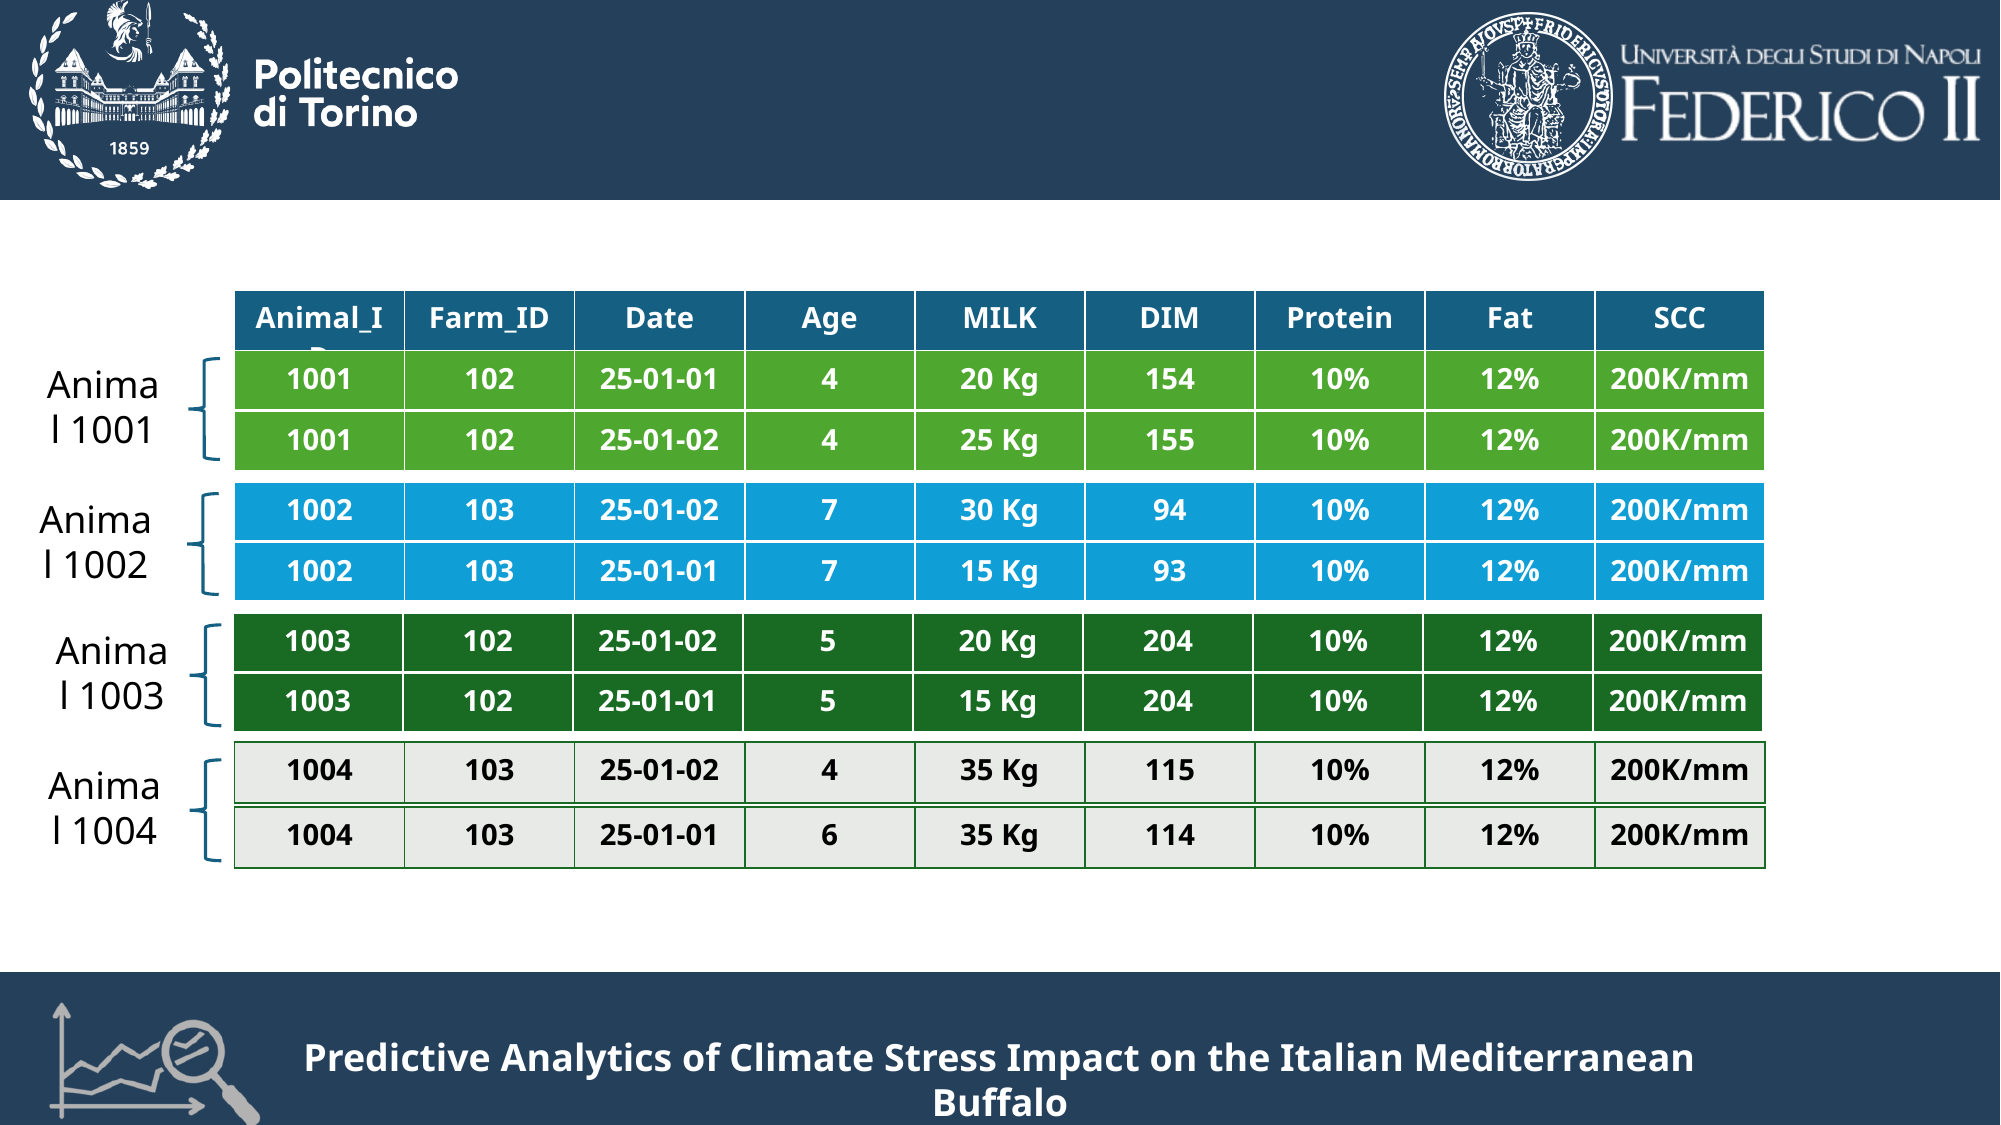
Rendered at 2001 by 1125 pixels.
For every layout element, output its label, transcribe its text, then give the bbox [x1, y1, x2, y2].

table_header 1001 [235, 412, 404, 470]
text_box [189, 623, 222, 728]
table_header 204 [1084, 614, 1252, 671]
table_header 25-01-02 [575, 743, 744, 802]
table_header 200K/mm [1596, 743, 1764, 802]
table_header 103 [405, 743, 574, 802]
table_header 12% [1424, 614, 1592, 671]
table_header 10% [1256, 412, 1424, 470]
table_header 6 [746, 808, 914, 867]
table_header 25-01-01 [574, 674, 742, 731]
table_header 25-01-01 [575, 543, 744, 600]
table_header 5 [744, 614, 912, 671]
table_header 10% [1256, 743, 1424, 802]
table_header 20 Kg [916, 351, 1084, 409]
table_header 12% [1426, 543, 1594, 600]
table_header SCC [1596, 291, 1764, 350]
table_header 200K/mm [1596, 351, 1764, 409]
table_header 10% [1256, 808, 1424, 867]
table_header 114 [1086, 808, 1254, 867]
table_header 10% [1256, 351, 1424, 409]
table_header Protein [1256, 291, 1424, 350]
picture [0, 0, 2000, 201]
table_header 4 [746, 743, 914, 802]
text_box Animal 1004 [30, 754, 179, 860]
table_header 25-01-01 [575, 808, 744, 867]
table_header 30 Kg [916, 483, 1084, 540]
table_header 20 Kg [914, 614, 1082, 671]
table_header 4 [746, 412, 914, 470]
table_header 7 [746, 543, 914, 600]
table_header 12% [1426, 351, 1594, 409]
text_box Animal 1001 [29, 353, 178, 459]
table_header 15 Kg [916, 543, 1084, 600]
table_header 35 Kg [916, 808, 1084, 867]
text_box Animal 1003 [38, 619, 187, 725]
table_header 103 [405, 543, 574, 600]
table_header 12% [1426, 808, 1594, 867]
table_header 10% [1254, 674, 1422, 731]
table_header 10% [1256, 483, 1424, 540]
table_header 200K/mm [1596, 543, 1764, 600]
table_header 200K/mm [1594, 674, 1762, 731]
table_header 35 Kg [916, 743, 1084, 802]
table_header DIM [1086, 291, 1254, 350]
table_header 200K/mm [1596, 808, 1764, 867]
table_header 7 [746, 483, 914, 540]
table_header 25-01-01 [575, 351, 744, 409]
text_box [1443, 9, 2000, 182]
table_header 93 [1086, 543, 1254, 600]
table_header 155 [1086, 412, 1254, 470]
table_header Age [746, 291, 914, 350]
text_box [188, 357, 221, 462]
picture [0, 920, 2000, 1125]
table_header 154 [1086, 351, 1254, 409]
table_header 25 Kg [916, 412, 1084, 470]
text_box [189, 758, 222, 863]
table_header 1004 [235, 808, 404, 867]
table_header 10% [1256, 543, 1424, 600]
table_header 103 [405, 808, 574, 867]
table_header 4 [746, 351, 914, 409]
table_header 204 [1084, 674, 1252, 731]
text_box [187, 492, 219, 597]
table_header 25-01-02 [575, 412, 744, 470]
table_header 102 [405, 351, 574, 409]
text_box Animal 1002 [21, 488, 170, 594]
table_header 102 [405, 412, 574, 470]
table_header 102 [404, 614, 572, 671]
table_header 5 [744, 674, 912, 731]
table_header 12% [1424, 674, 1592, 731]
table_header 103 [405, 483, 574, 540]
table_header 1001 [235, 351, 404, 409]
table_header 1003 [234, 674, 402, 731]
table_header 25-01-02 [574, 614, 742, 671]
table_header 102 [404, 674, 572, 731]
table_header 1003 [234, 614, 402, 671]
table_header 94 [1086, 483, 1254, 540]
table_header MILK [916, 291, 1084, 350]
table_header 200K/mm [1596, 412, 1764, 470]
table_header 200K/mm [1596, 483, 1764, 540]
table_header 15 Kg [914, 674, 1082, 731]
table_header 12% [1426, 743, 1594, 802]
table_header 12% [1426, 412, 1594, 470]
table_header Date [575, 291, 744, 350]
table_header 10% [1254, 614, 1422, 671]
table_header Fat [1426, 291, 1594, 350]
table_header 25-01-02 [575, 483, 744, 540]
table_header Animal_ID [235, 291, 404, 350]
table_header 1002 [235, 483, 404, 540]
table_header 1004 [235, 743, 404, 802]
table_header 1002 [235, 543, 404, 600]
table_header 115 [1086, 743, 1254, 802]
table_header Farm_ID [405, 291, 574, 350]
table_header 12% [1426, 483, 1594, 540]
table_header 200K/mm [1594, 614, 1762, 671]
